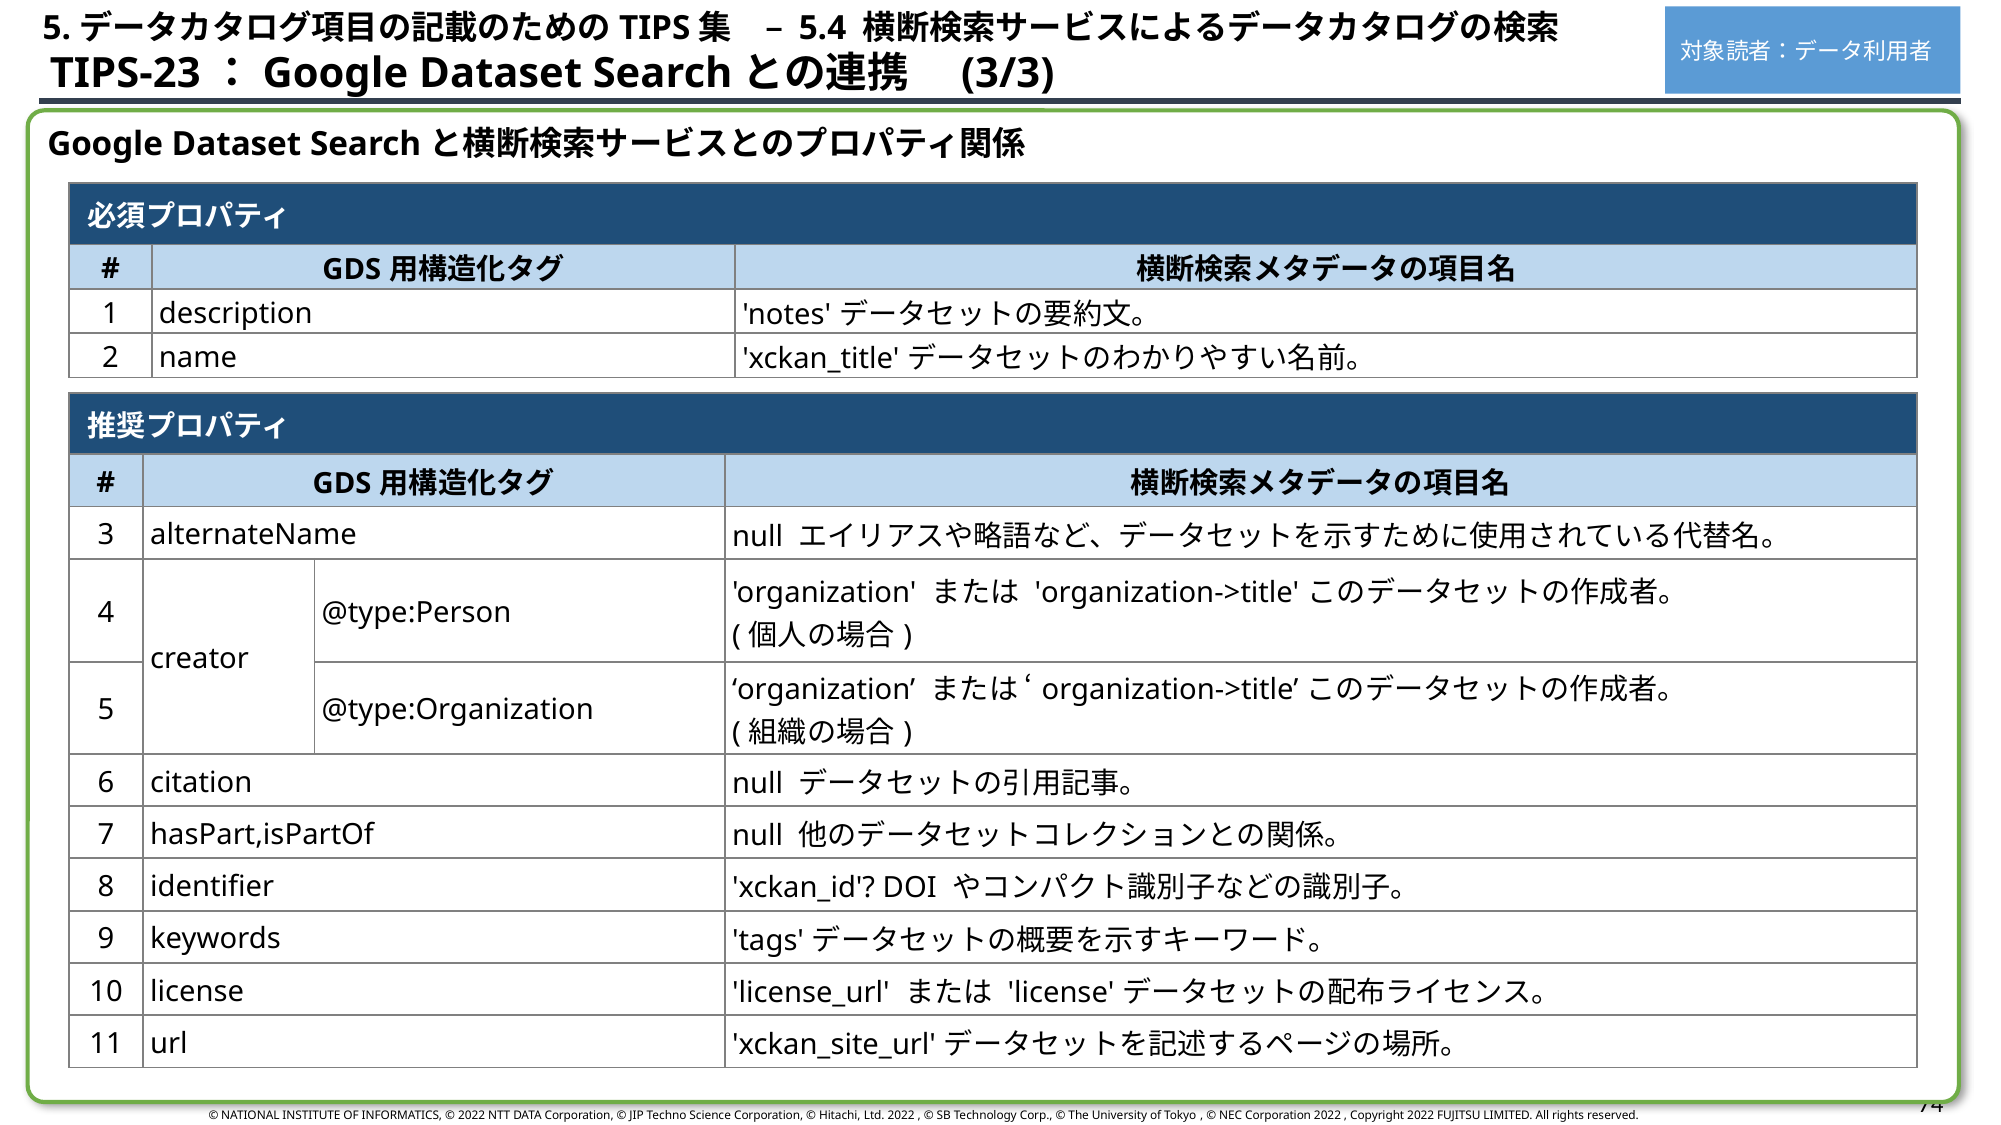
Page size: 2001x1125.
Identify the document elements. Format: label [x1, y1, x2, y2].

table_cell [70, 663, 142, 753]
table_header [70, 394, 1916, 453]
table_cell [144, 807, 724, 857]
table_cell [726, 1016, 1916, 1067]
table_cell [144, 912, 724, 962]
table_cell [144, 1016, 724, 1067]
table_cell [726, 964, 1916, 1014]
table_cell [70, 1016, 142, 1067]
table_cell [70, 964, 142, 1014]
table_cell [153, 334, 734, 377]
table_cell [70, 334, 151, 377]
table_cell [315, 560, 724, 661]
table_cell [726, 560, 1916, 661]
table_cell [726, 859, 1916, 910]
table_cell [70, 807, 142, 857]
table_cell [70, 290, 151, 332]
text_box [24, 1, 1987, 104]
table_header [70, 184, 1916, 244]
table_cell [736, 290, 1916, 332]
table_cell [144, 560, 314, 753]
text_box [26, 109, 1960, 1104]
table_cell [144, 755, 724, 805]
table_cell [70, 455, 142, 506]
table_cell [70, 560, 142, 661]
table_cell [144, 455, 724, 506]
table_cell [70, 859, 142, 910]
table_cell [726, 455, 1916, 506]
table_cell [726, 663, 1916, 753]
table_cell [144, 859, 724, 910]
table_cell [70, 755, 142, 805]
table_cell [144, 964, 724, 1014]
table_cell [726, 755, 1916, 805]
table_cell [726, 807, 1916, 857]
table_cell [153, 245, 734, 288]
table_cell [70, 507, 142, 558]
table_cell [315, 663, 724, 753]
table_cell [144, 507, 724, 558]
table_cell [726, 912, 1916, 962]
table_cell [736, 245, 1916, 288]
table_cell [153, 290, 734, 332]
table_cell [736, 334, 1916, 377]
table_cell [70, 912, 142, 962]
table_cell [70, 245, 151, 288]
table_cell [726, 507, 1916, 558]
